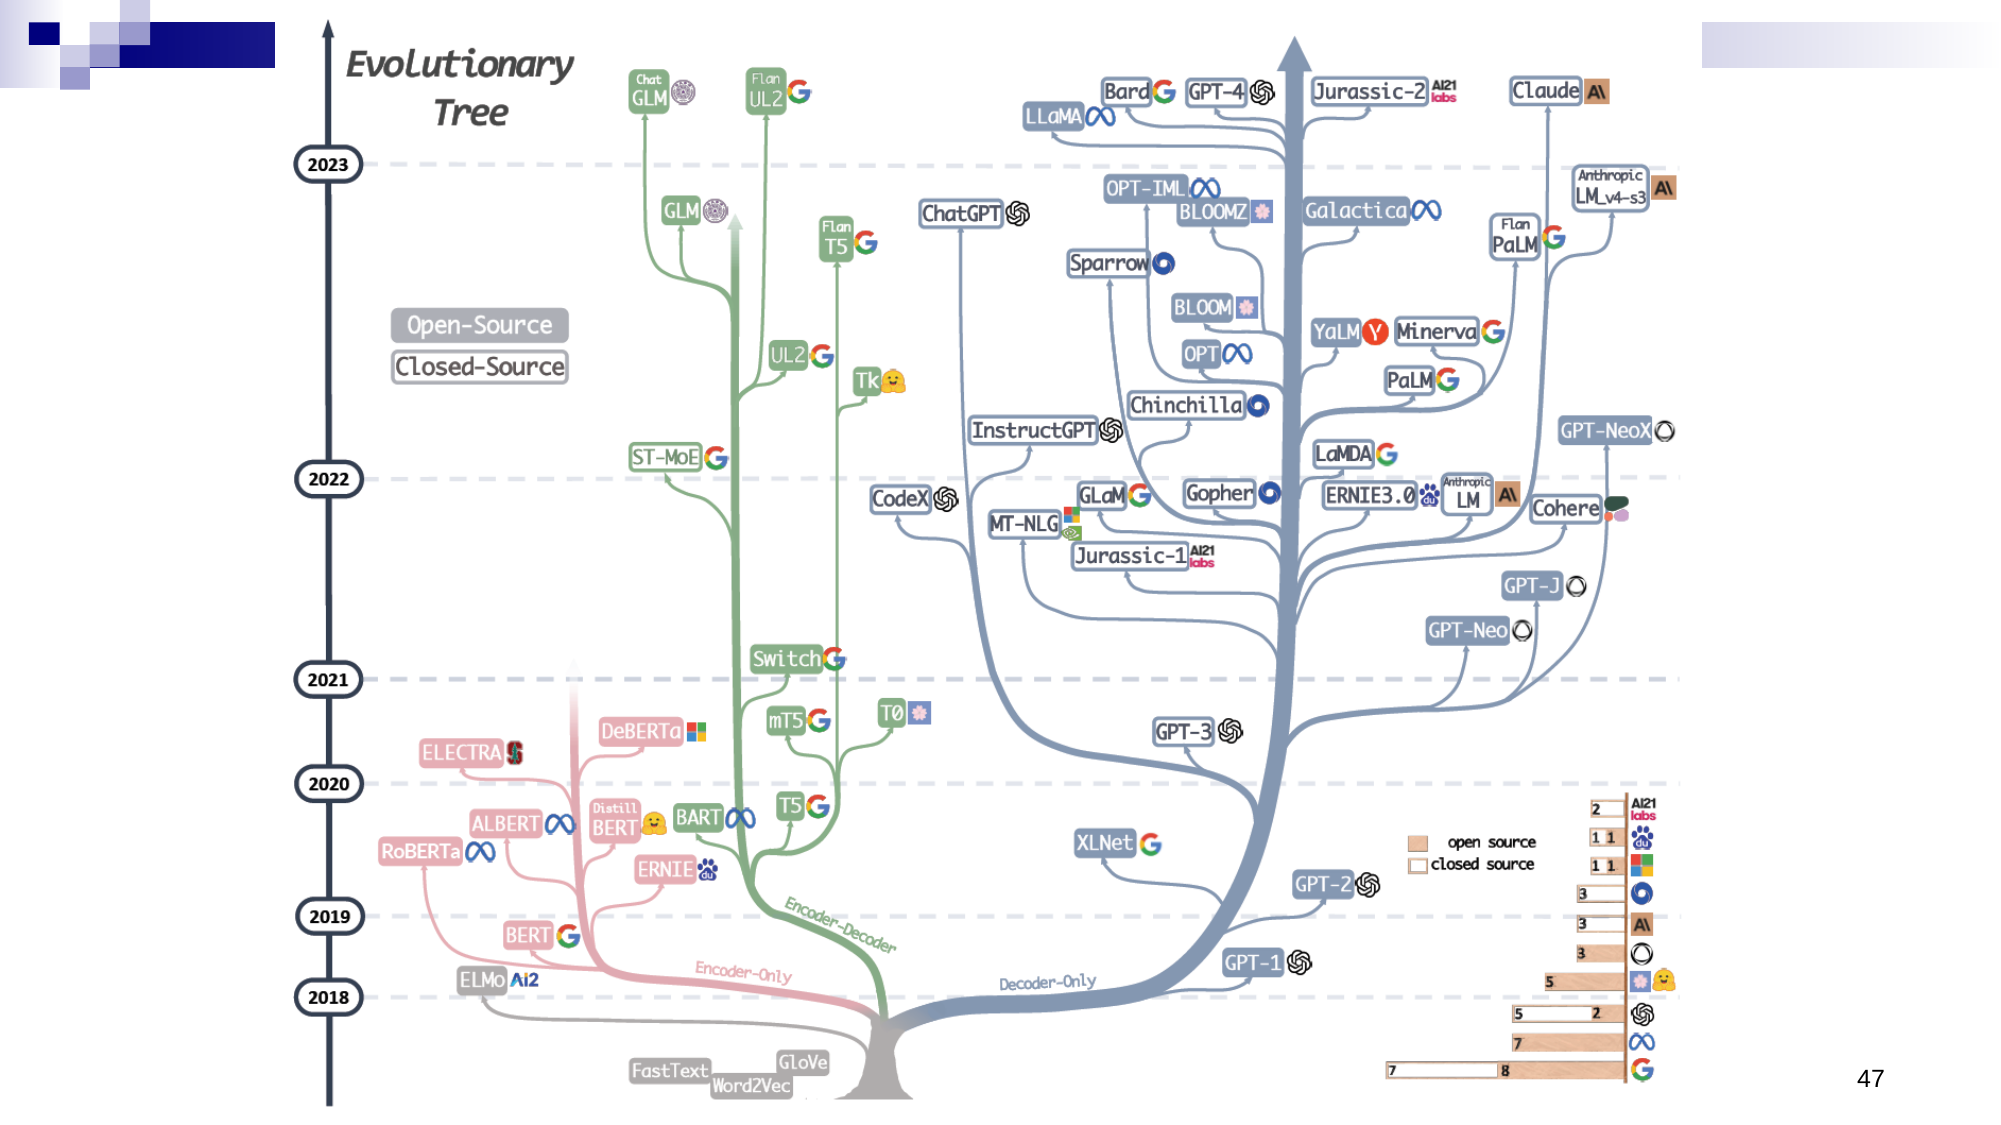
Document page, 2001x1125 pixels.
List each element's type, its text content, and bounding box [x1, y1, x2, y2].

picture [274, 0, 1702, 1125]
slide_number 47 [1704, 1024, 1901, 1101]
